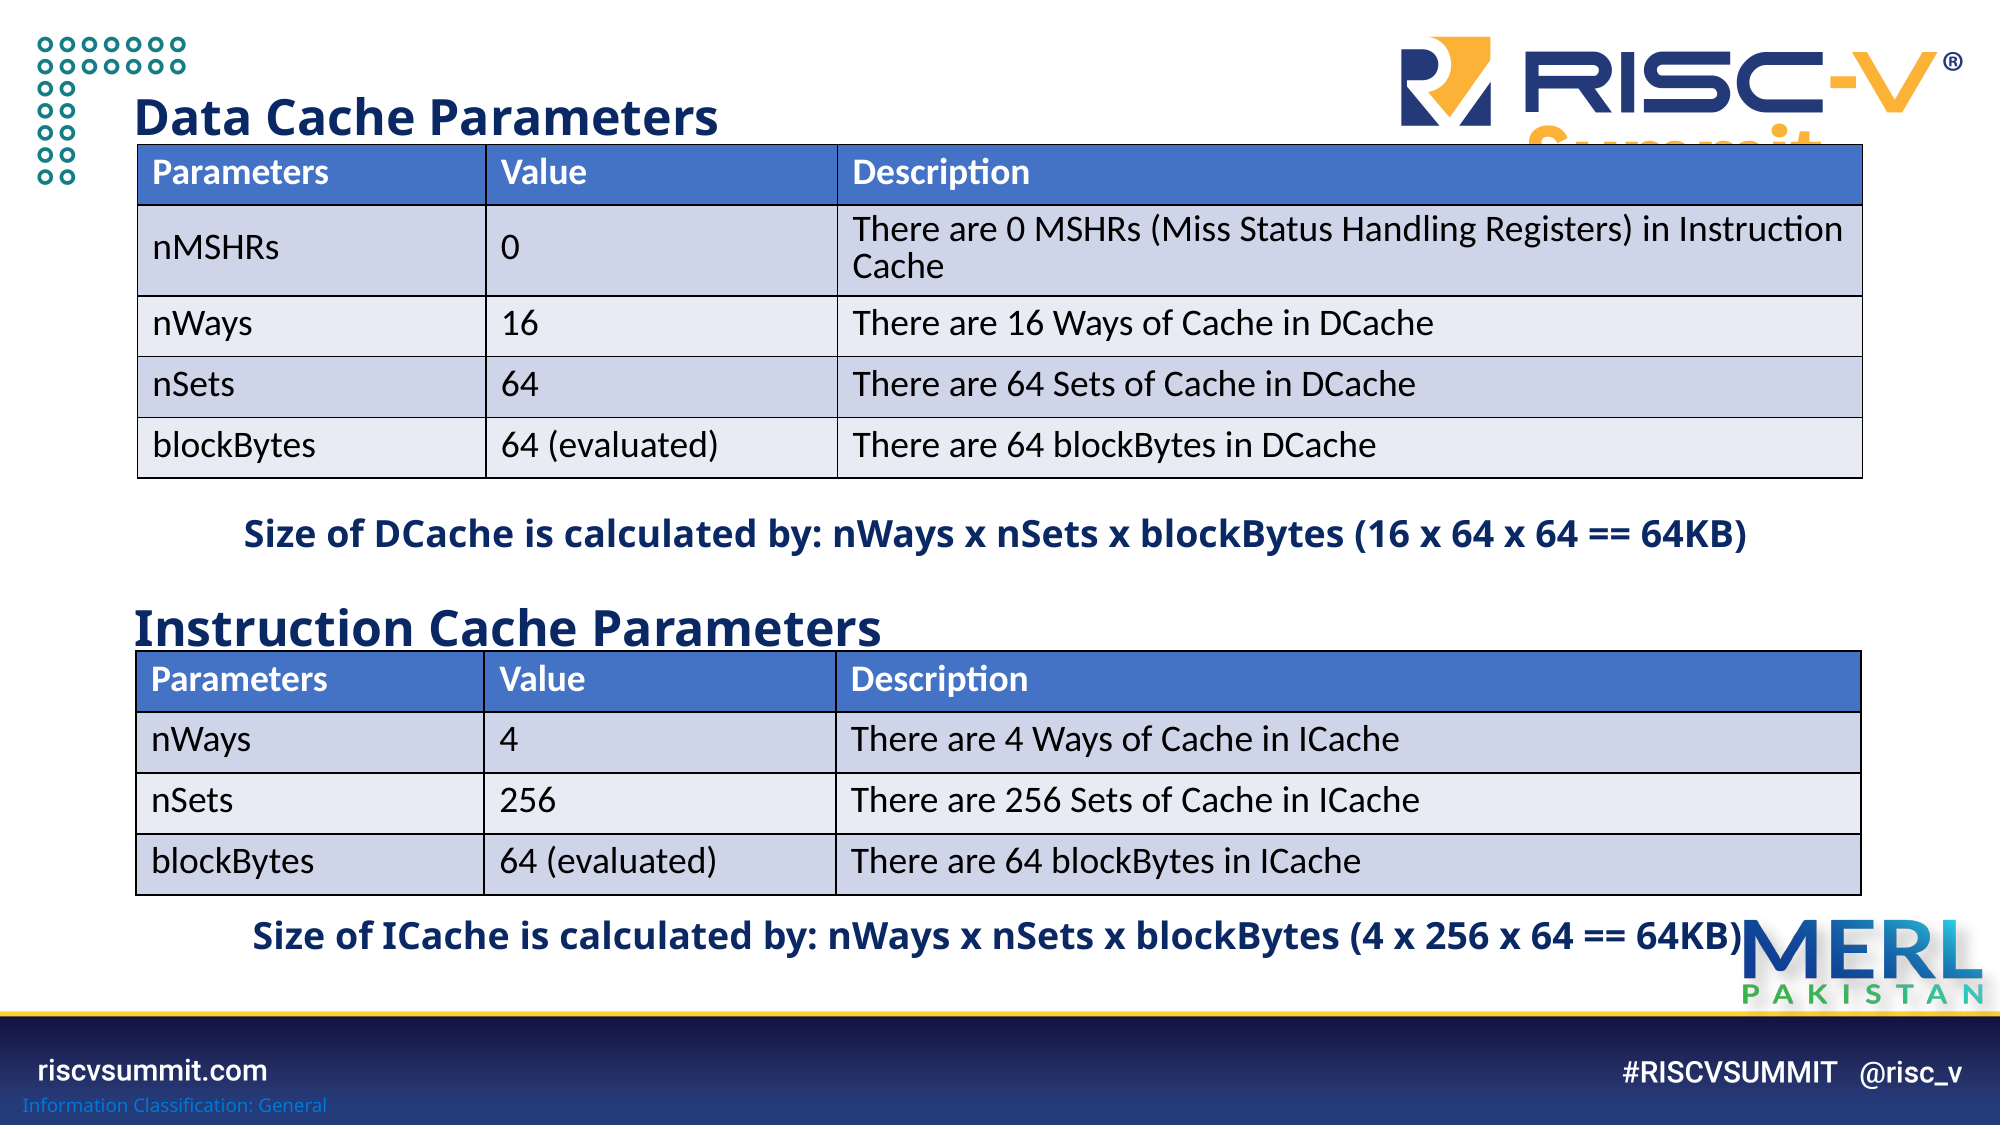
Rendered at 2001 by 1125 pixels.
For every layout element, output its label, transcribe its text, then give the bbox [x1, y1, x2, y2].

table_cell blockBytes [137, 835, 483, 894]
table_cell nSets [138, 357, 485, 417]
picture [0, 0, 2000, 1125]
table_cell There are 64 blockBytes in ICache [837, 835, 1860, 894]
table_cell 64 (evaluated) [485, 835, 835, 894]
table_cell There are 64 Sets of Cache in DCache [838, 357, 1862, 417]
table_header Value [487, 145, 837, 204]
table_cell nSets [137, 774, 483, 833]
text_box Size of DCache is calculated by: nWays x nSets x blockBytes (16 x 64 x 64 == 64KB) [133, 495, 1859, 573]
table_cell There are 64 blockBytes in DCache [838, 418, 1862, 477]
text_box Instruction Cache Parameters [119, 589, 1845, 667]
table_cell blockBytes [138, 418, 485, 477]
table_cell 256 [485, 774, 835, 833]
table_cell There are 256 Sets of Cache in ICache [837, 774, 1860, 833]
title Data Cache Parameters [118, 82, 1844, 157]
table_header Parameters [137, 652, 483, 711]
table_cell nWays [138, 297, 485, 356]
table_cell 4 [485, 713, 835, 772]
table_cell There are 4 Ways of Cache in ICache [837, 713, 1860, 772]
table_cell 16 [487, 297, 837, 356]
table_cell 0 [487, 206, 837, 295]
table_cell 64 (evaluated) [487, 418, 837, 477]
table_header Parameters [138, 145, 485, 204]
table_cell There are 16 Ways of Cache in DCache [838, 297, 1862, 356]
table_header Description [837, 652, 1860, 711]
table_cell There are 0 MSHRs (Miss Status Handling Registers) in Instruction Cache [838, 206, 1862, 295]
table_header Value [485, 652, 835, 711]
text_box Size of ICache is calculated by: nWays x nSets x blockBytes (4 x 256 x 64 == 64KB) [135, 898, 1725, 973]
table_cell nWays [137, 713, 483, 772]
table_cell 64 [487, 357, 837, 417]
table_header Description [838, 145, 1862, 204]
table_cell nMSHRs [138, 206, 485, 295]
